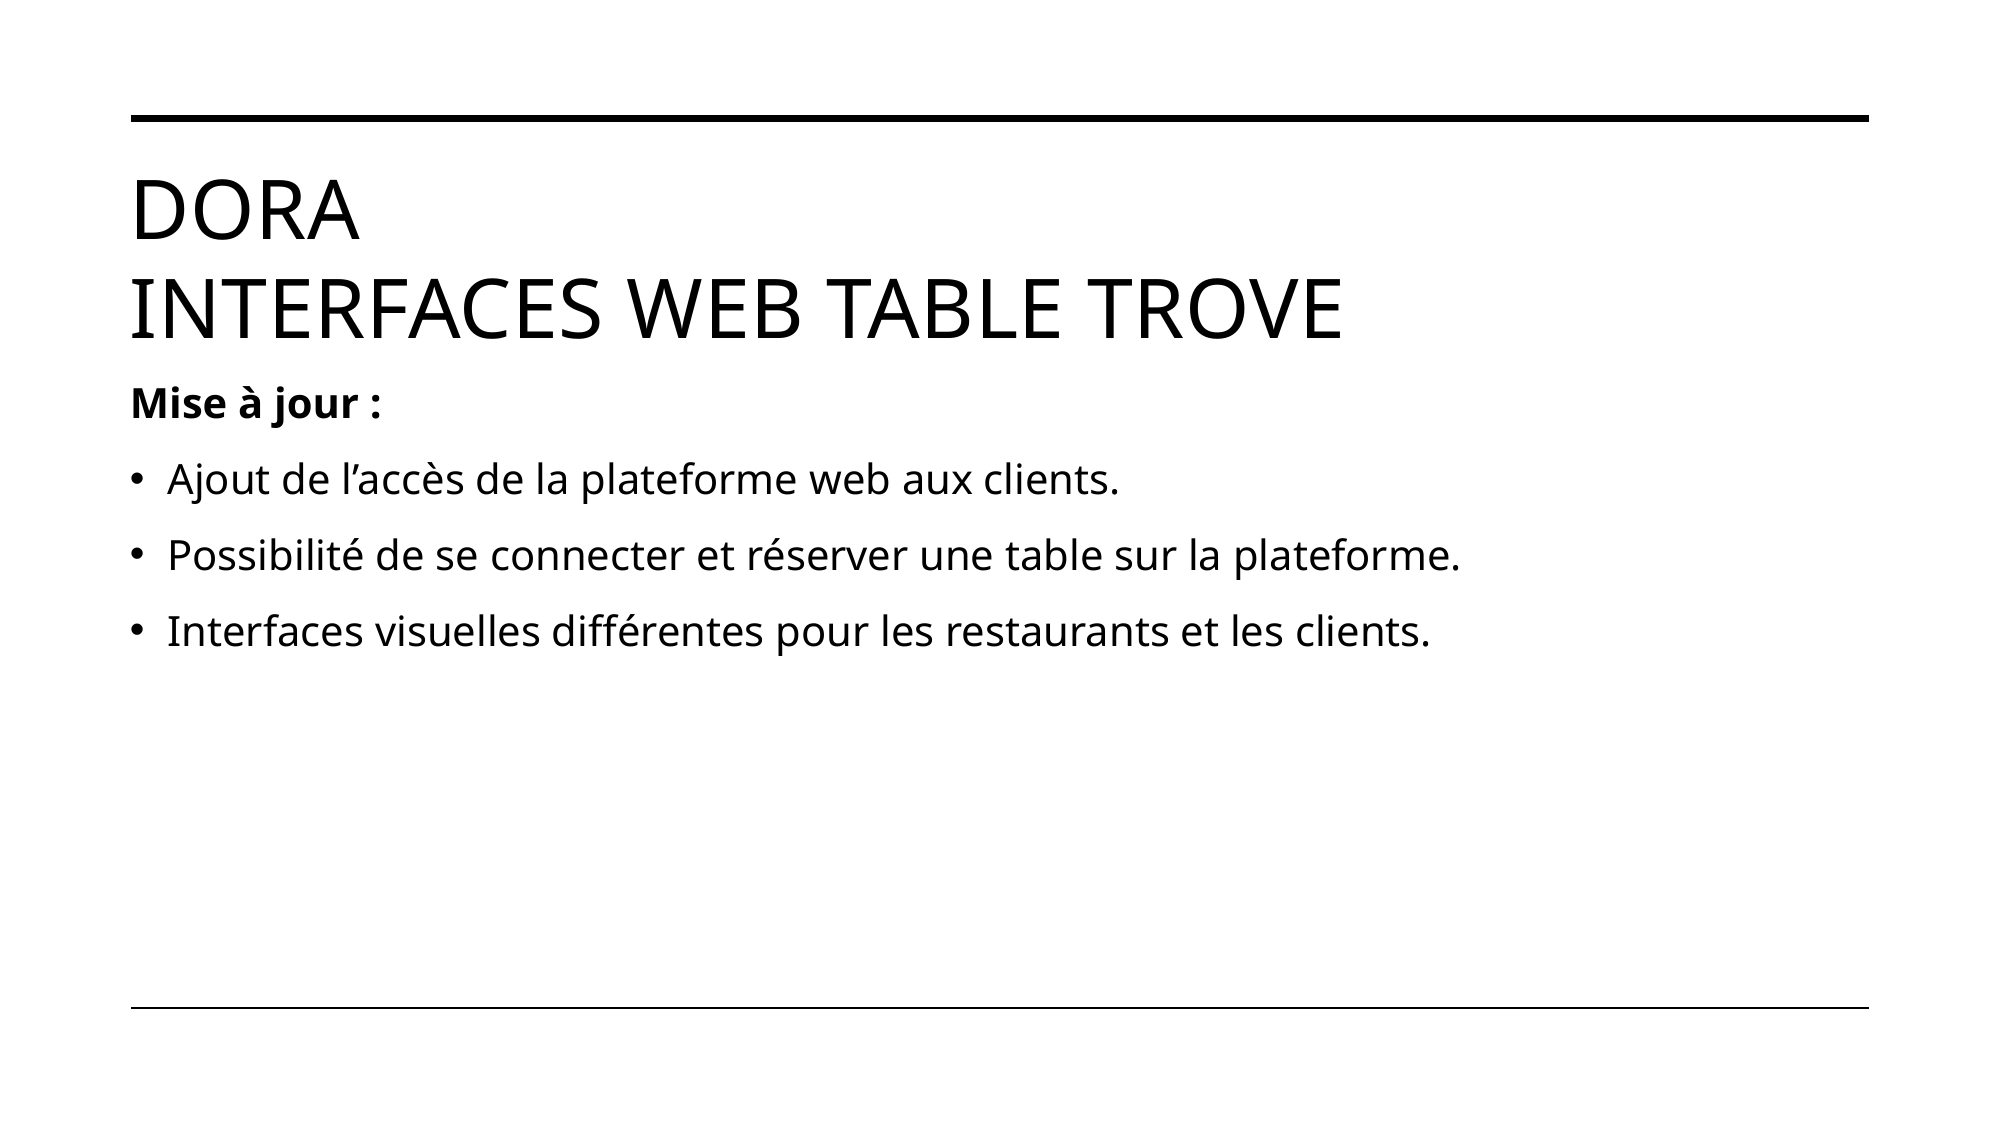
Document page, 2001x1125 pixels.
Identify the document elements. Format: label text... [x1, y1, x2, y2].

title Dora Interfaces WEB TABLE TROVE [114, 149, 1869, 364]
list Mise à jour : Ajout de l’accès de la plateforme web aux clients. Possibilité de se connecter et réserver une table sur la plateforme. Interfaces visuelles différentes pour les restaurants et les clients. [114, 364, 1869, 978]
